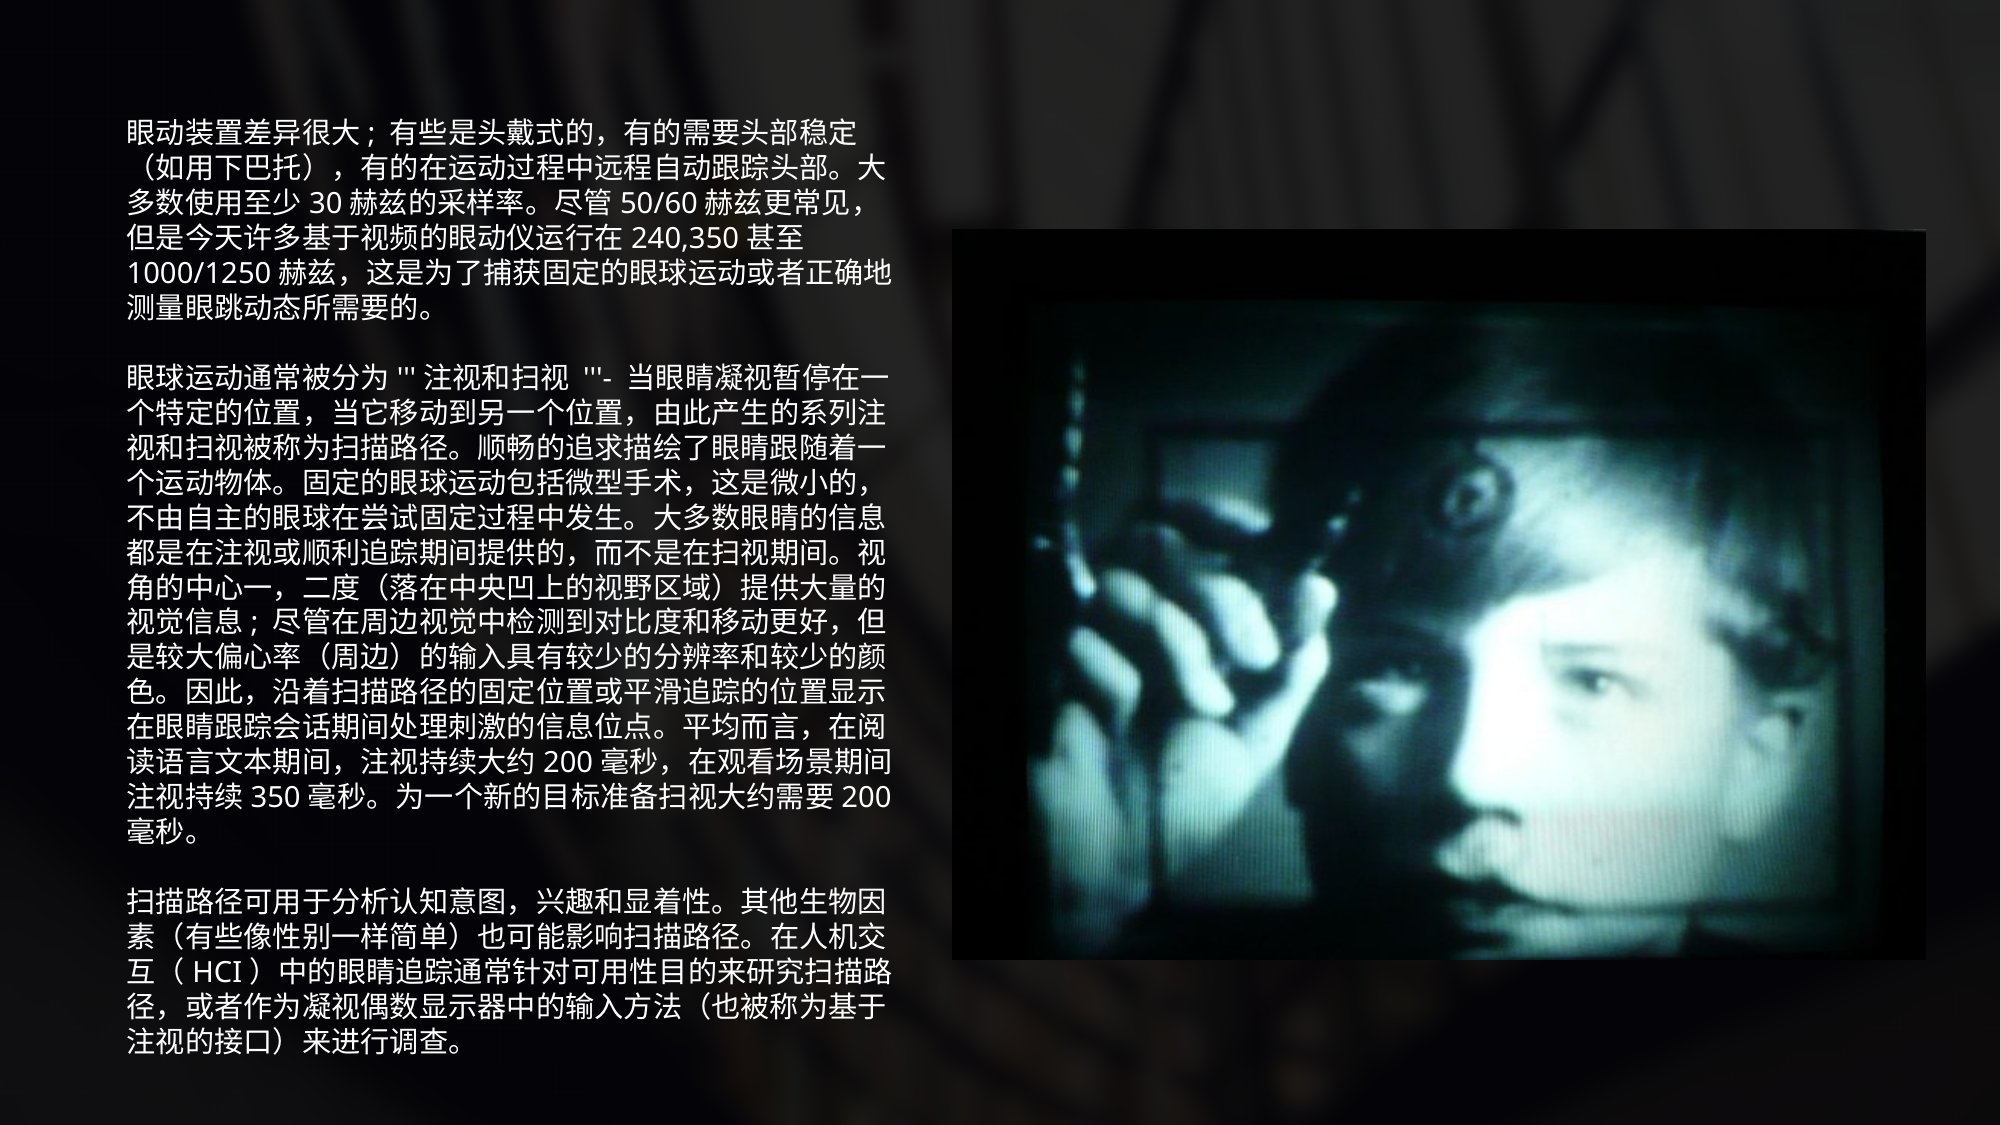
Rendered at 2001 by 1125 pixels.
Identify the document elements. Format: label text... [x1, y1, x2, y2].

picture [951, 229, 1926, 960]
text_box 眼动装置差异很大; 有些是头戴式的，有的需要头部稳定（如用下巴托），有的在运动过程中远程自动跟踪头部。大多数使用至少30赫兹的采样率。尽管50/60赫兹更常见，但是今天许多基于视频的眼动仪运行在240,350甚至1000/1250赫兹，这是为了捕获固定的眼球运动或者正确地测量眼跳动态所需要的。 眼球运动通常被分为'''注视和扫视 '''- 当眼睛凝视暂停在一个特定的位置，当它移动到另一个位置，由此产生的系列注视和扫视被称为扫描路径。顺畅的追求描绘了眼睛跟随着一个运动物体。固定的眼球运动包括微型手术，这是微小的，不由自主的眼球在尝试固定过程中发生。大多数眼睛的信息都是在注视或顺利追踪期间提供的，而不是在扫视期间。视角的中心一，二度（落在中央凹上的视野区域）提供大量的视觉信息; 尽管在周边视觉中检测到对比度和移动更好，但是较大偏心率（周边）的输入具有较少的分辨率和较少的颜色。因此，沿着扫描路径的固定位置或平滑追踪的位置显示在眼睛跟踪会话期间处理刺激的信息位点。平均而言，在阅读语言文本期间，注视持续大约200毫秒，在观看场景期间注视持续350毫秒。为一个新的目标准备扫视大约需要200毫秒。 扫描路径可用于分析认知意图，兴趣和显着性。其他生物因素（有些像性别一样简单）也可能影响扫描路径。在人机交互（HCI）中的眼睛追踪通常针对可用性目的来研究扫描路径，或者作为凝视偶数显示器中的输入方法（也被称为基于注视的接口）来进行调查。 [111, 72, 914, 1066]
